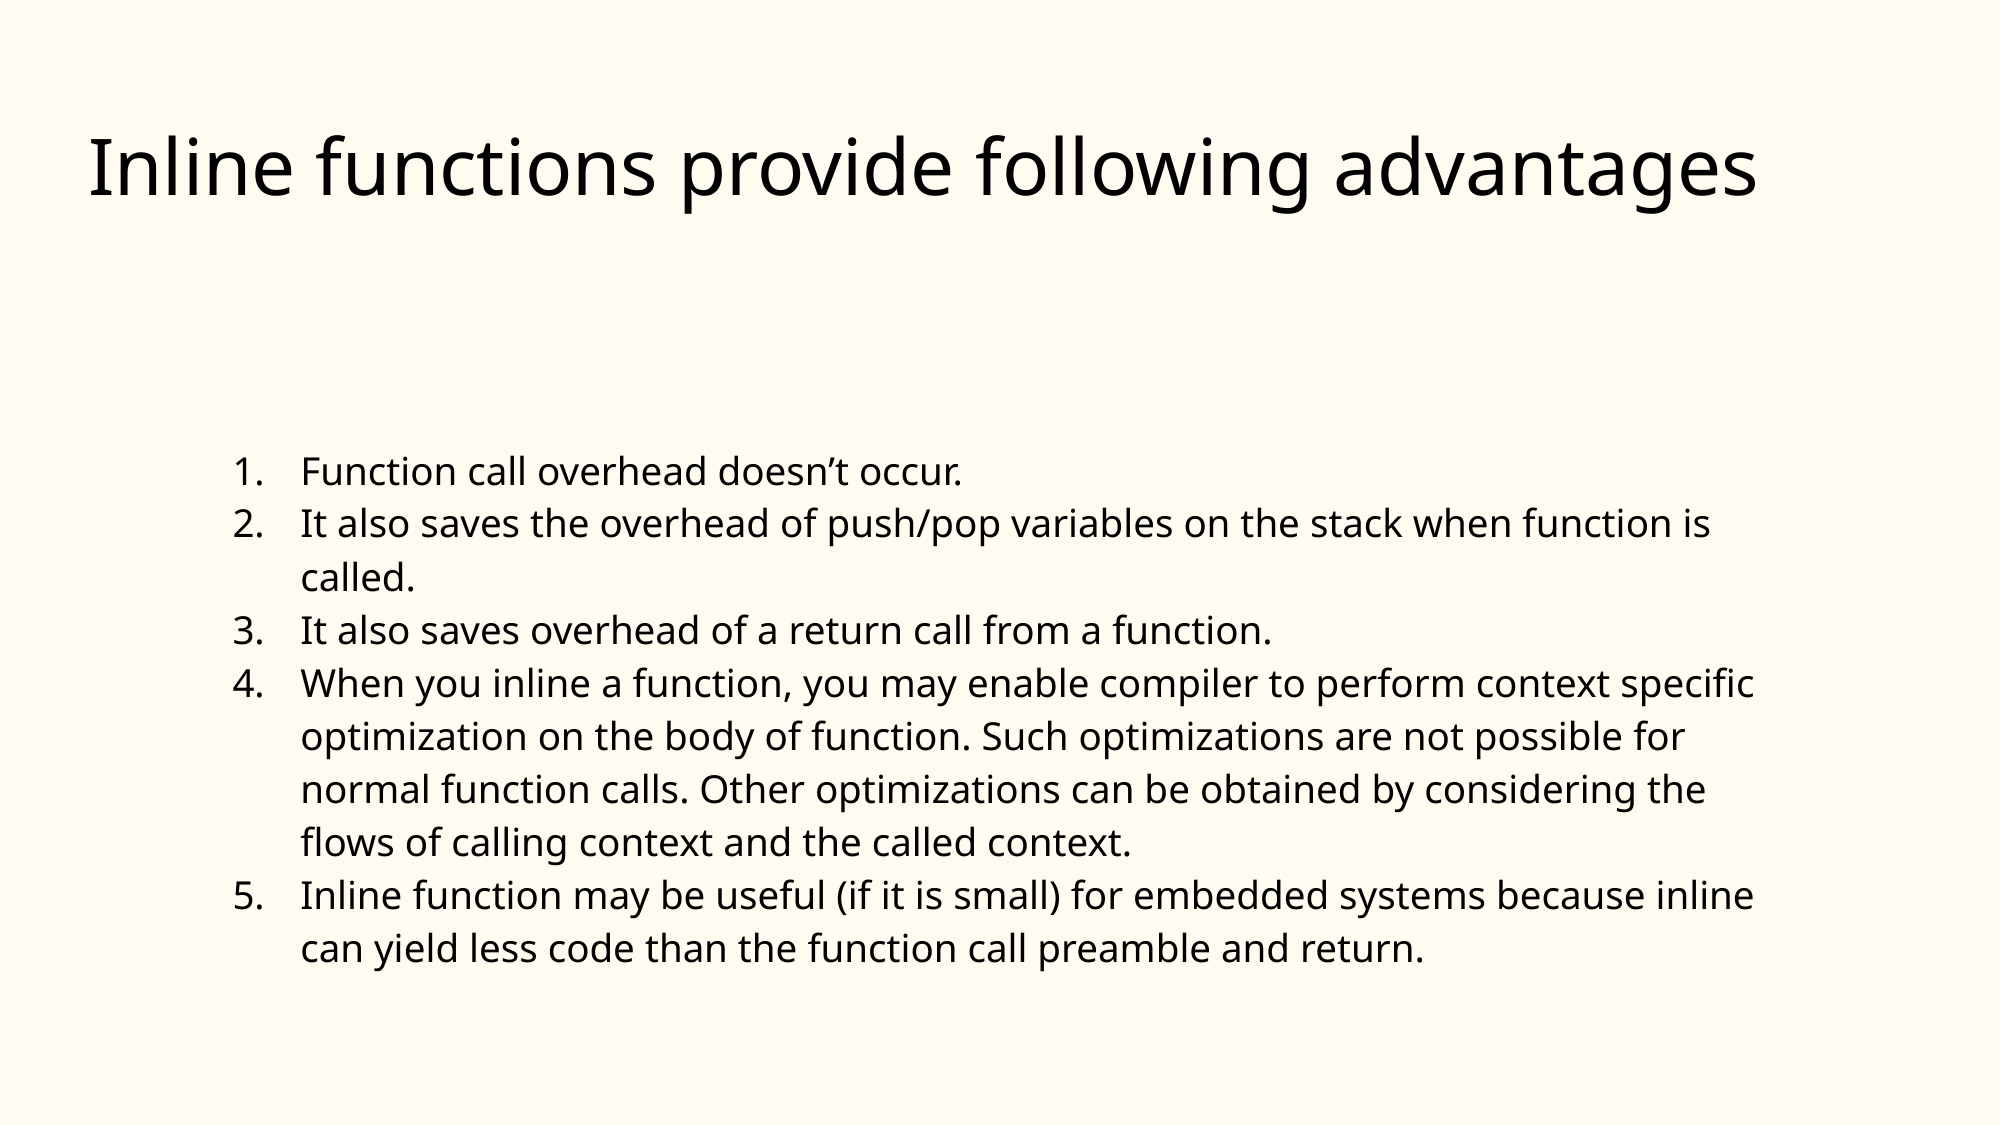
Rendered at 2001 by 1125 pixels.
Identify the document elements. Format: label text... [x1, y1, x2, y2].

list Function call overhead doesn’t occur. It also saves the overhead of push/pop variables on the stack when function is called. It also saves overhead of a return call from a function. When you inline a function, you may enable compiler to perform context specific optimization on the body of function. Such optimizations are not possible for normal function calls. Other optimizations can be obtained by considering the flows of calling context and the called context. Inline function may be useful (if it is small) for embedded systems because inline can yield less code than the function call preamble and return. [212, 419, 1788, 996]
title Inline functions provide following advantages [68, 97, 1932, 232]
